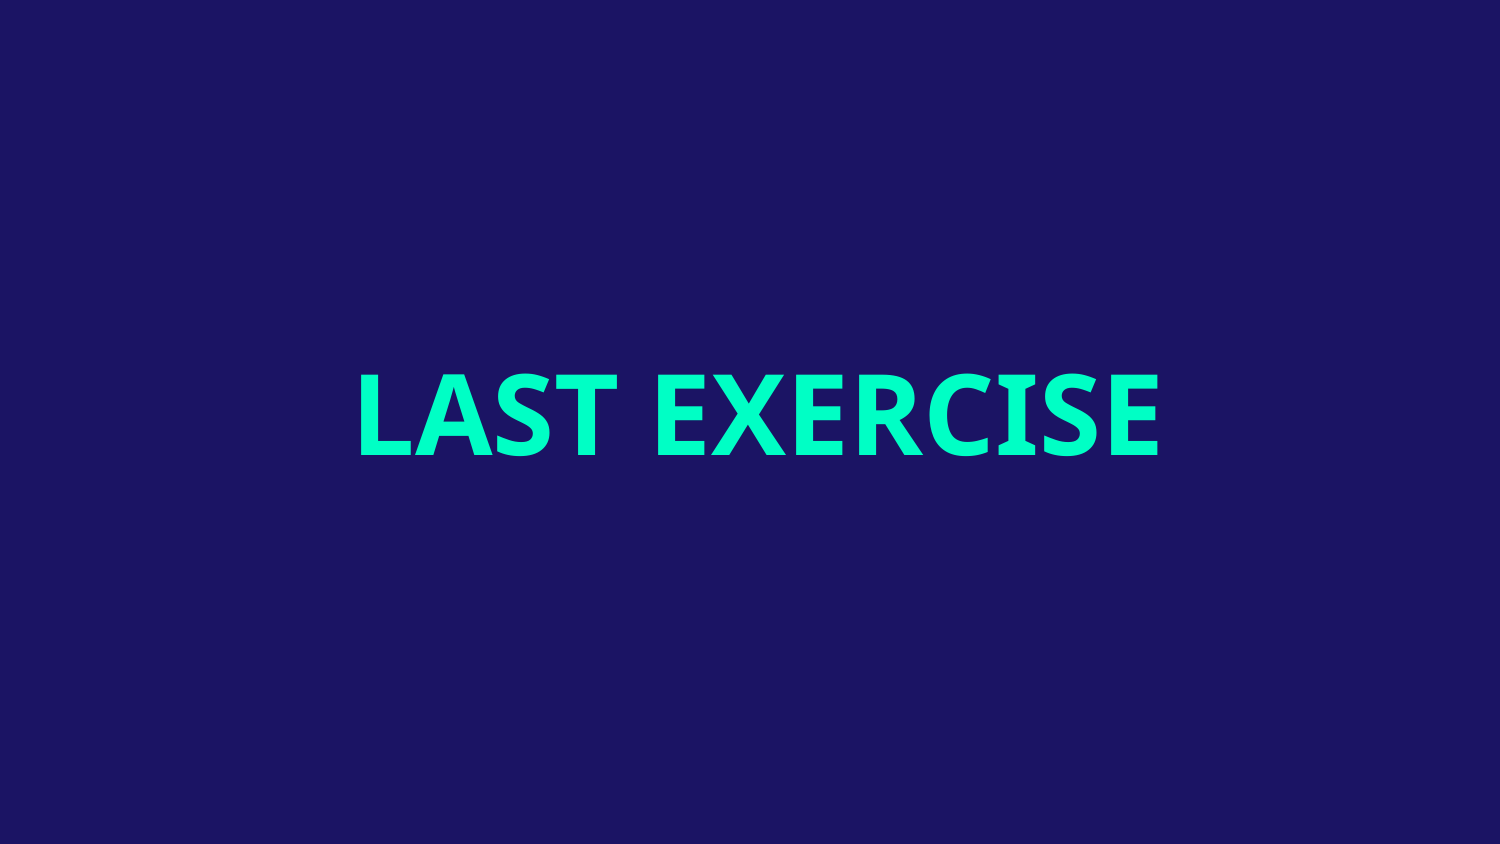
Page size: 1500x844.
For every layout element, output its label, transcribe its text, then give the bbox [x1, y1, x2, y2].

title LAST EXERCISE [96, 327, 1421, 435]
